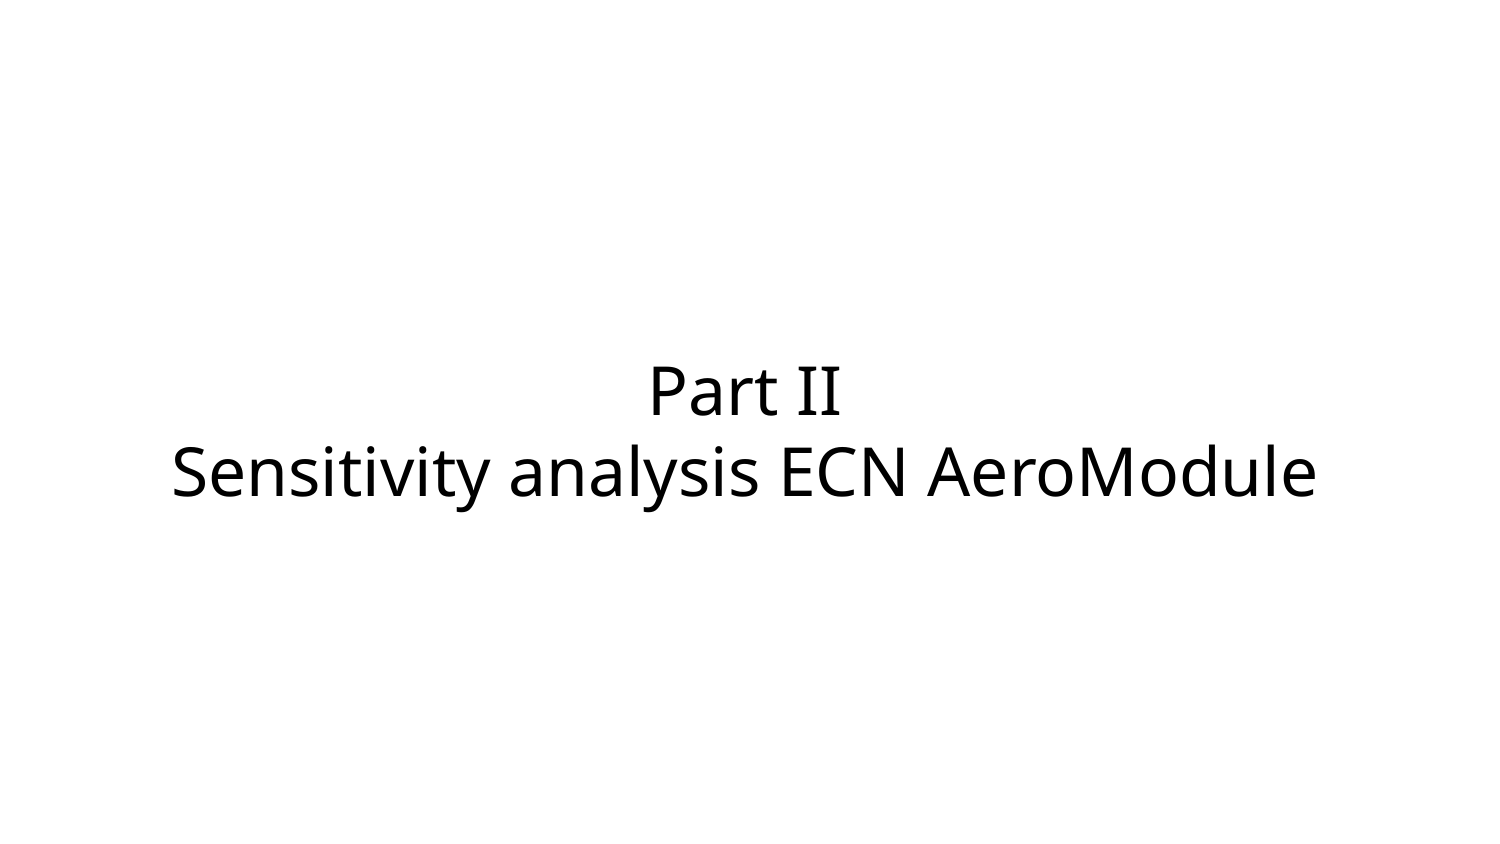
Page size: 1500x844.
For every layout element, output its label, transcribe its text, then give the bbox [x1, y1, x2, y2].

title Part II Sensitivity analysis ECN AeroModule [107, 338, 1383, 520]
